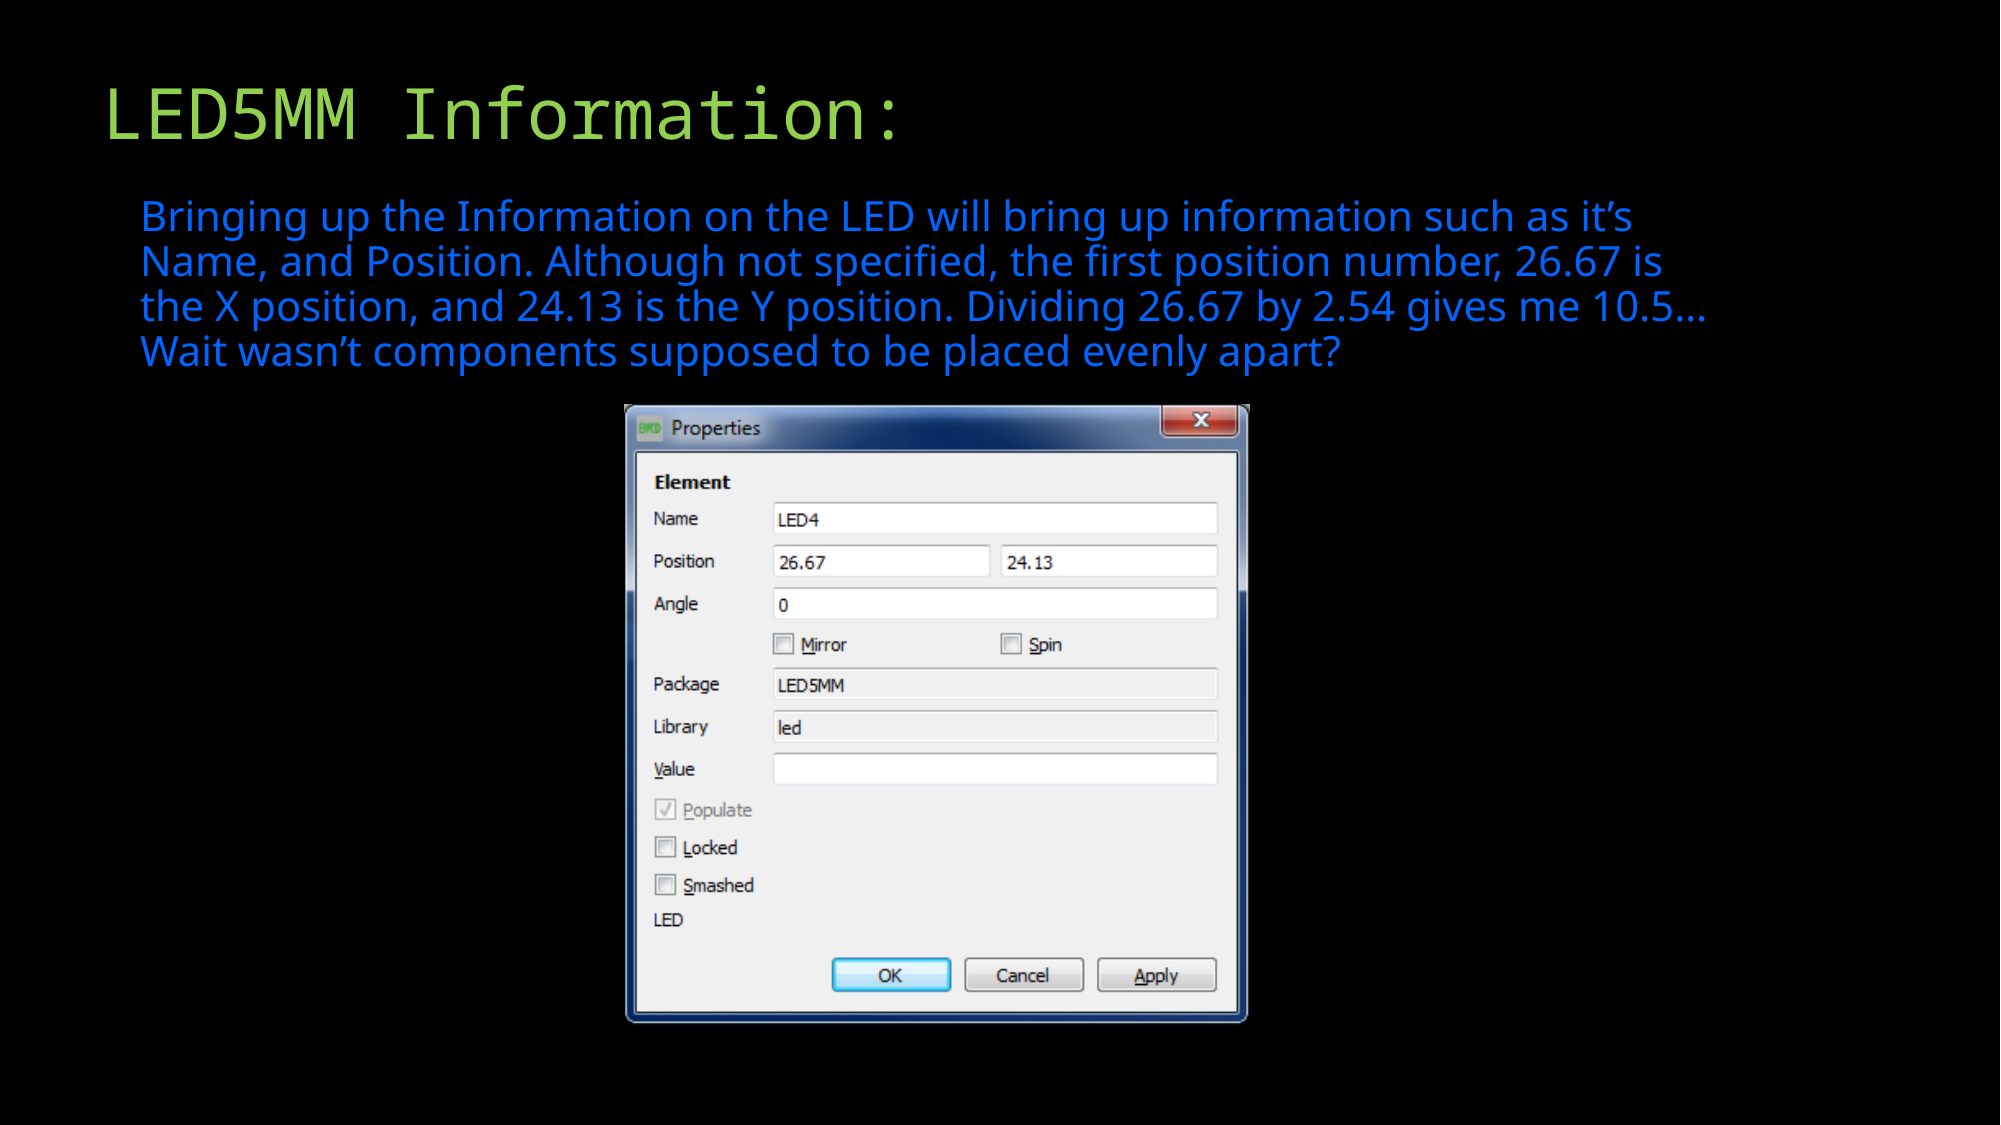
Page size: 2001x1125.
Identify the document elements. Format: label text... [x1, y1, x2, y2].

title LED5MM Information: [87, 37, 1738, 163]
picture [624, 404, 1250, 1025]
list Bringing up the Information on the LED will bring up information such as it’s Name, and Position. Although not specified, the first position number, 26.67 is the X position, and 24.13 is the Y position. Dividing 26.67 by 2.54 gives me 10.5… Wait wasn’t components supposed to be placed evenly apart? [125, 187, 1750, 1000]
